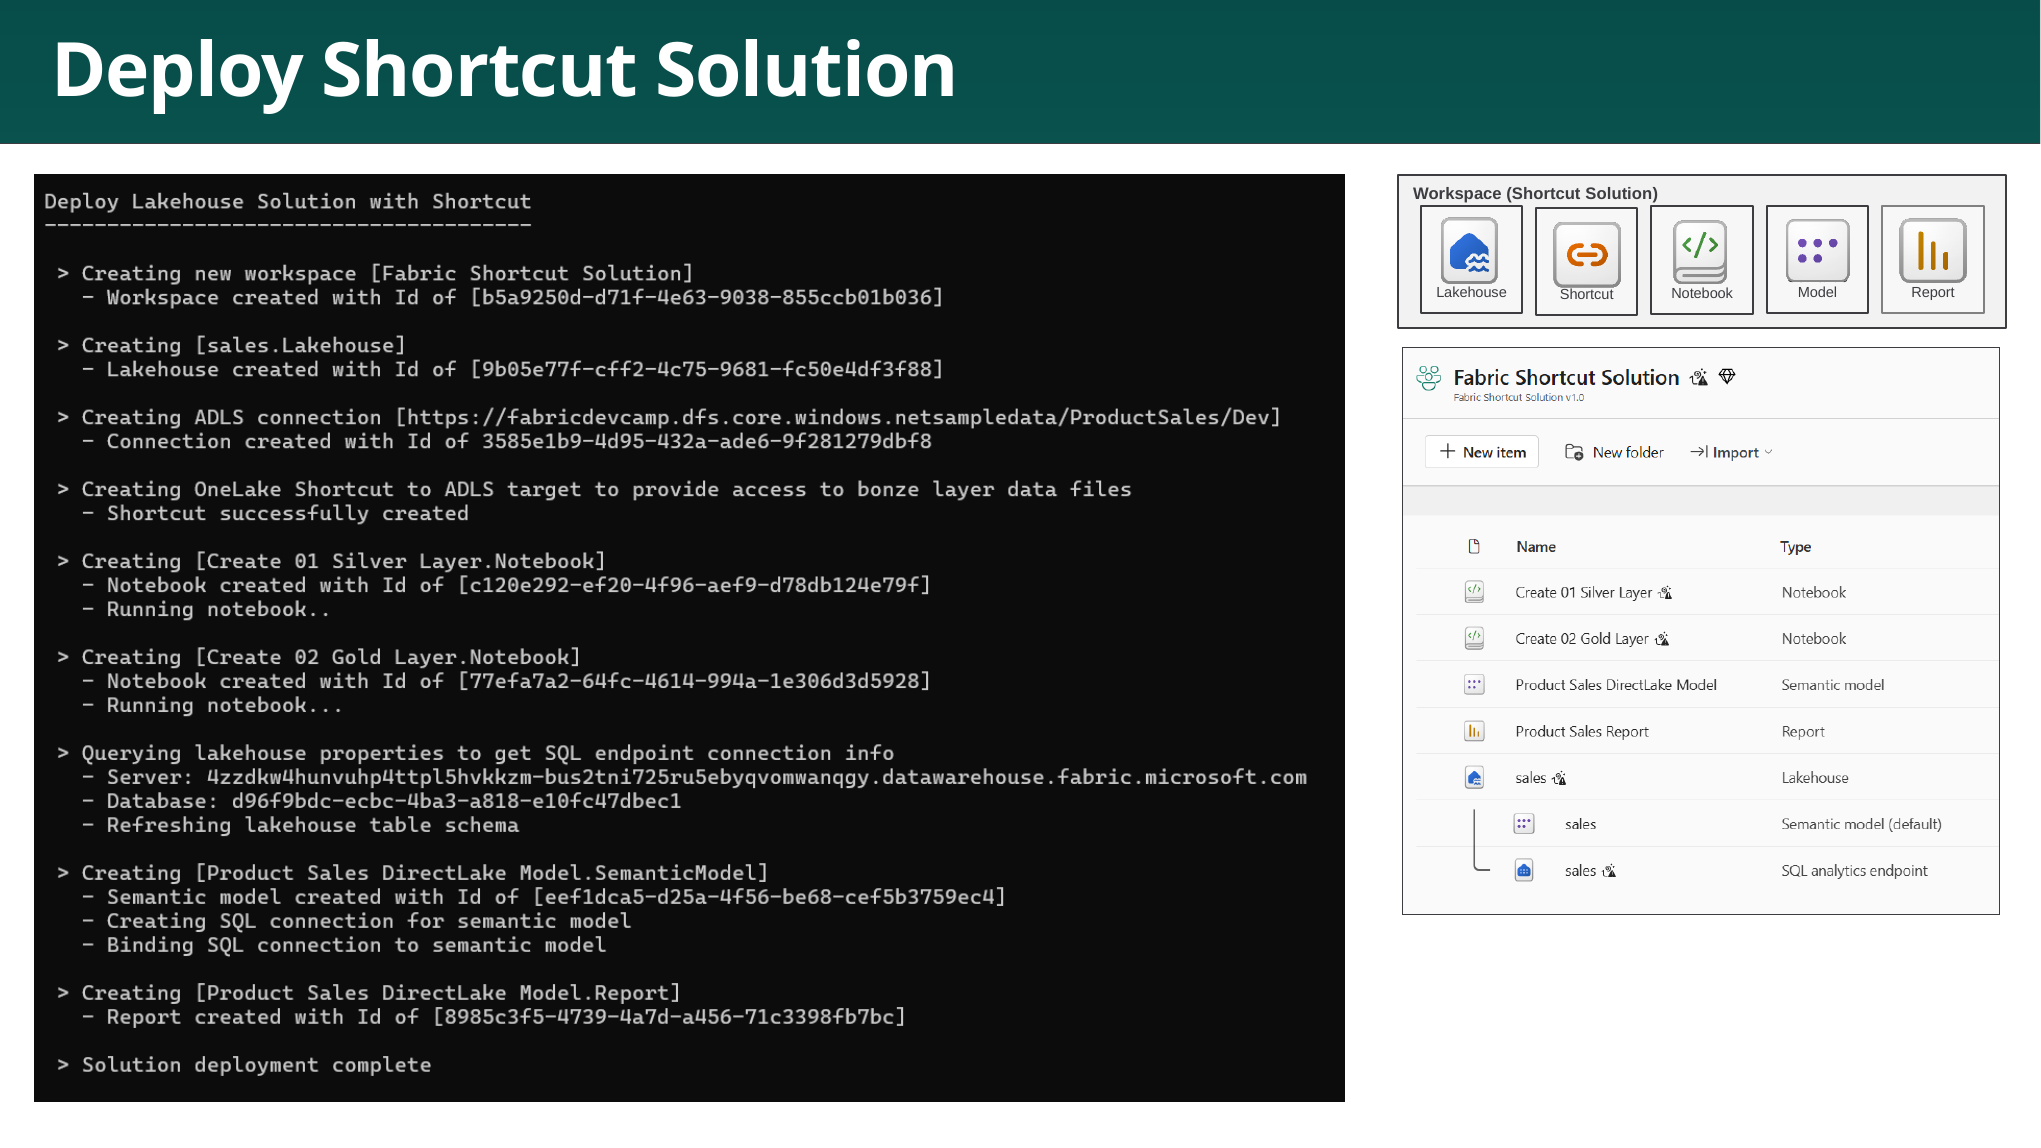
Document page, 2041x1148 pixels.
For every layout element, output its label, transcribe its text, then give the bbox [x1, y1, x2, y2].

picture [1402, 347, 2000, 915]
title Deploy Shortcut Solution [51, 31, 1988, 113]
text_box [1397, 174, 2007, 329]
picture [33, 174, 1345, 1102]
